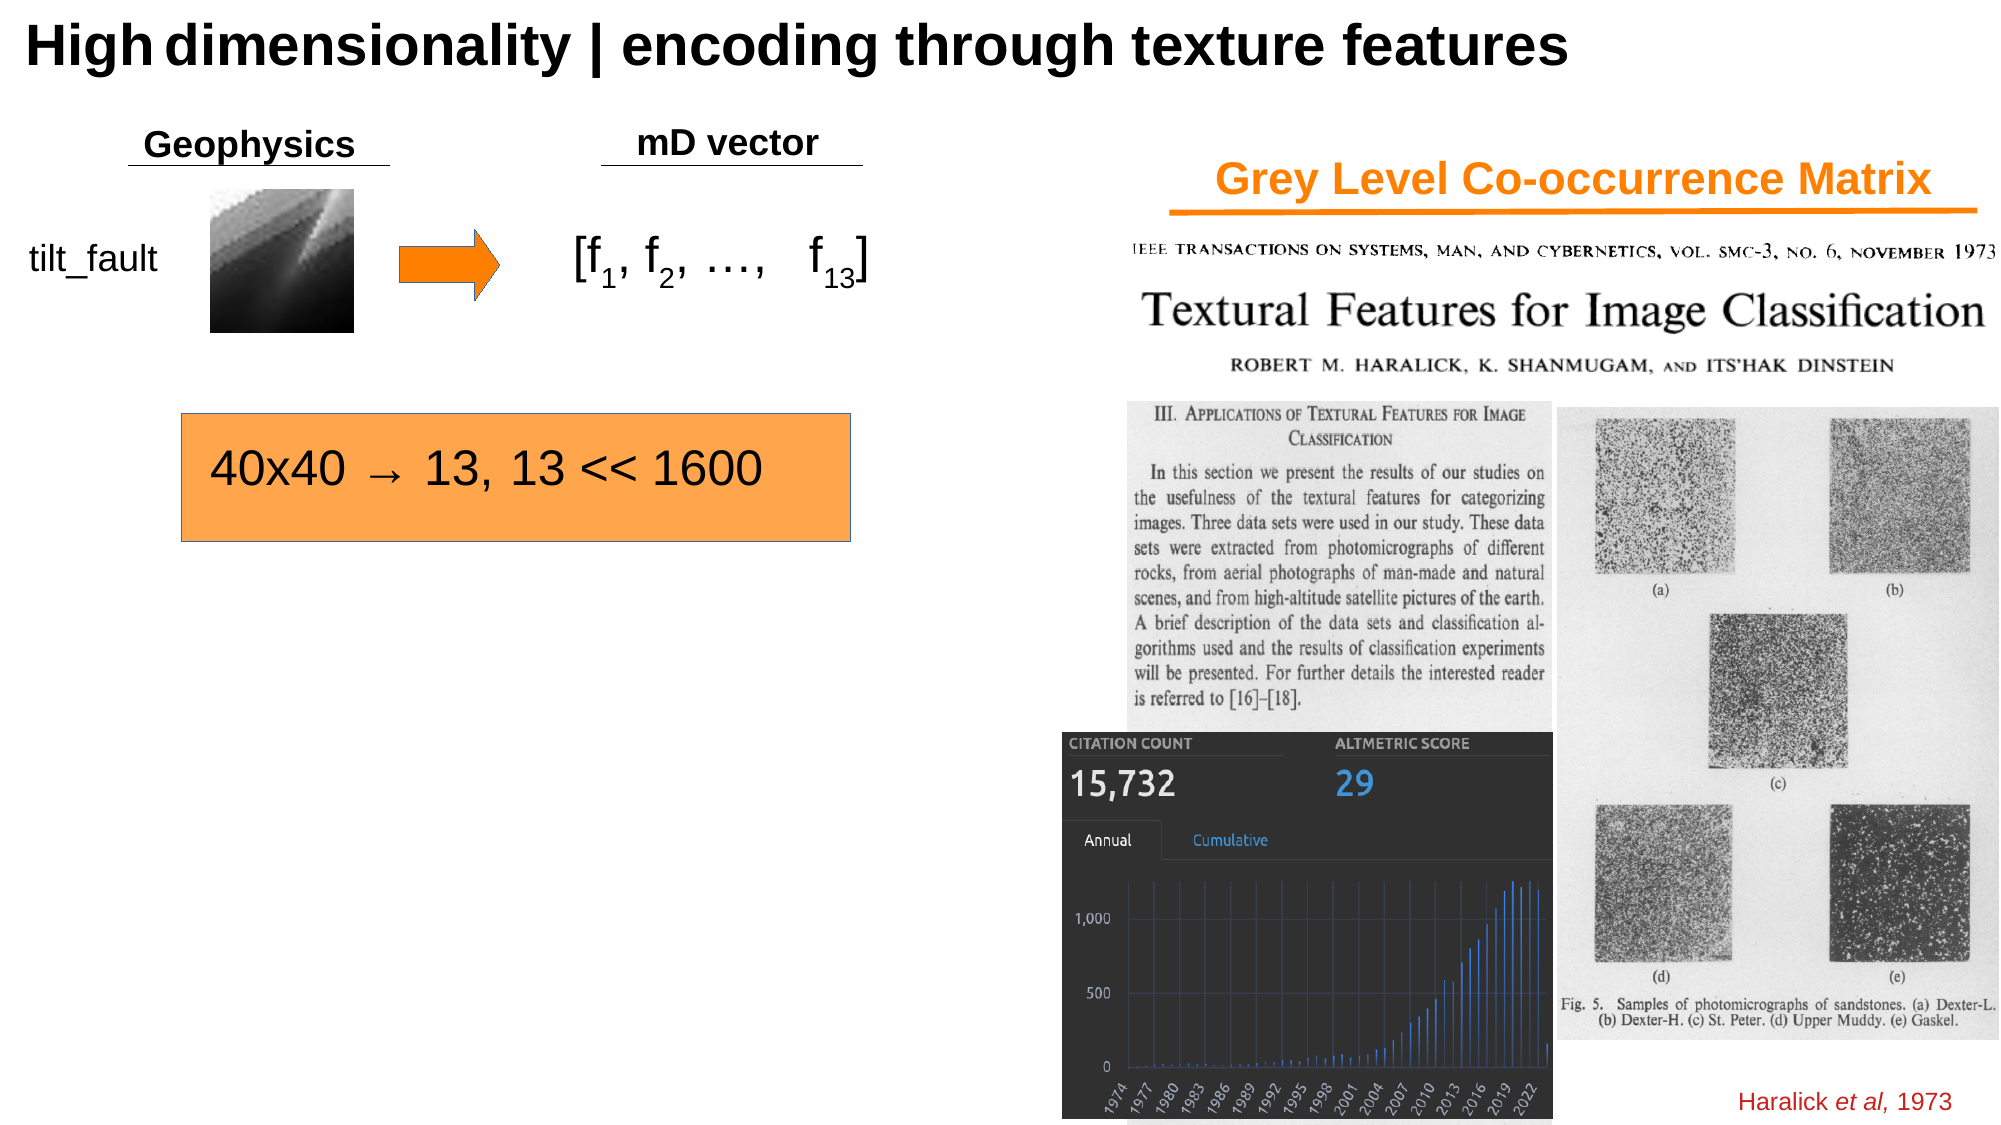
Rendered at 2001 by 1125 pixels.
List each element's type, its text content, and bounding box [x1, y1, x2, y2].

text_box mD vector [636, 118, 904, 160]
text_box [180, 413, 851, 543]
text_box [399, 229, 500, 301]
picture [209, 189, 354, 333]
text_box tilt_fault [14, 226, 204, 296]
picture [1125, 235, 2000, 267]
text_box Grey Level Co-occurrence Matrix [1200, 141, 1948, 211]
text_box Geophysics [128, 112, 422, 181]
text_box [f1, f2, …, f13] [558, 214, 1126, 315]
picture [1556, 406, 1999, 1040]
picture [1130, 274, 1997, 389]
text_box Haralick et al, 1973 [1723, 1077, 2000, 1125]
text_box High dimensionality | encoding through texture features [11, 0, 1957, 97]
picture [1062, 401, 1554, 1125]
